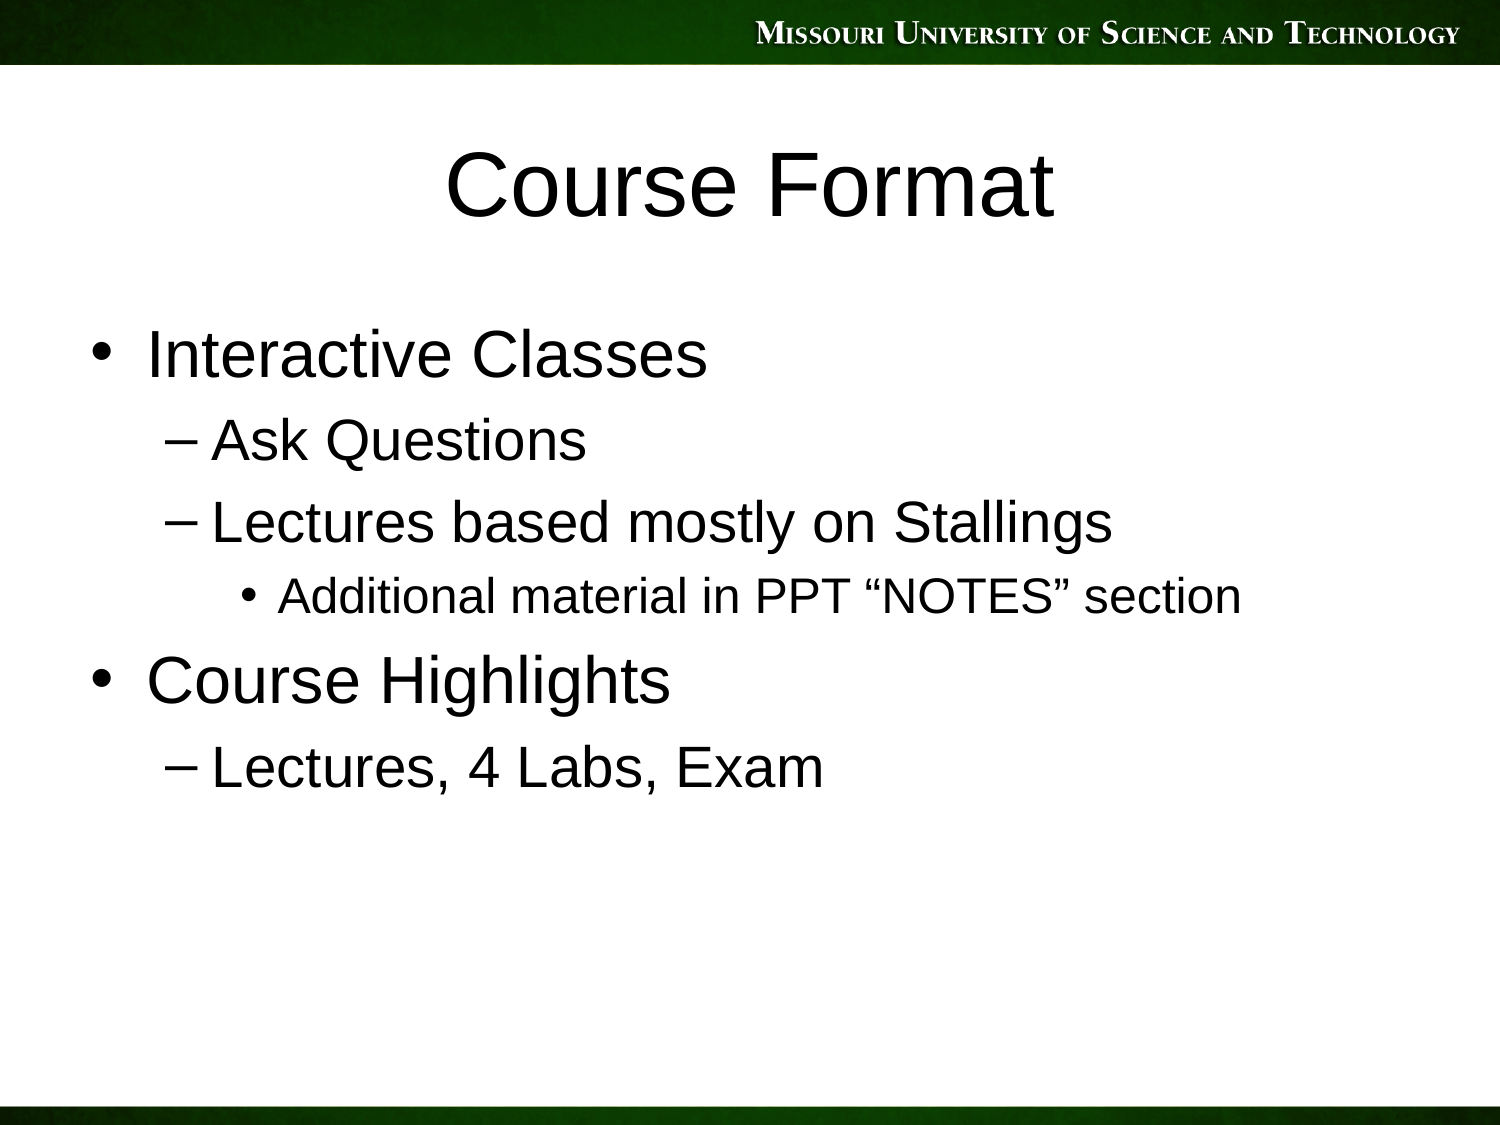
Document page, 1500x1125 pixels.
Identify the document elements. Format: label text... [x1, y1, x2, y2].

title Course Format [75, 85, 1425, 274]
list Interactive Classes Ask Questions Lectures based mostly on Stallings Additional material in PPT “NOTES” section Course Highlights Lectures, 4 Labs, Exam [75, 303, 1425, 1036]
picture [0, 0, 1500, 1125]
